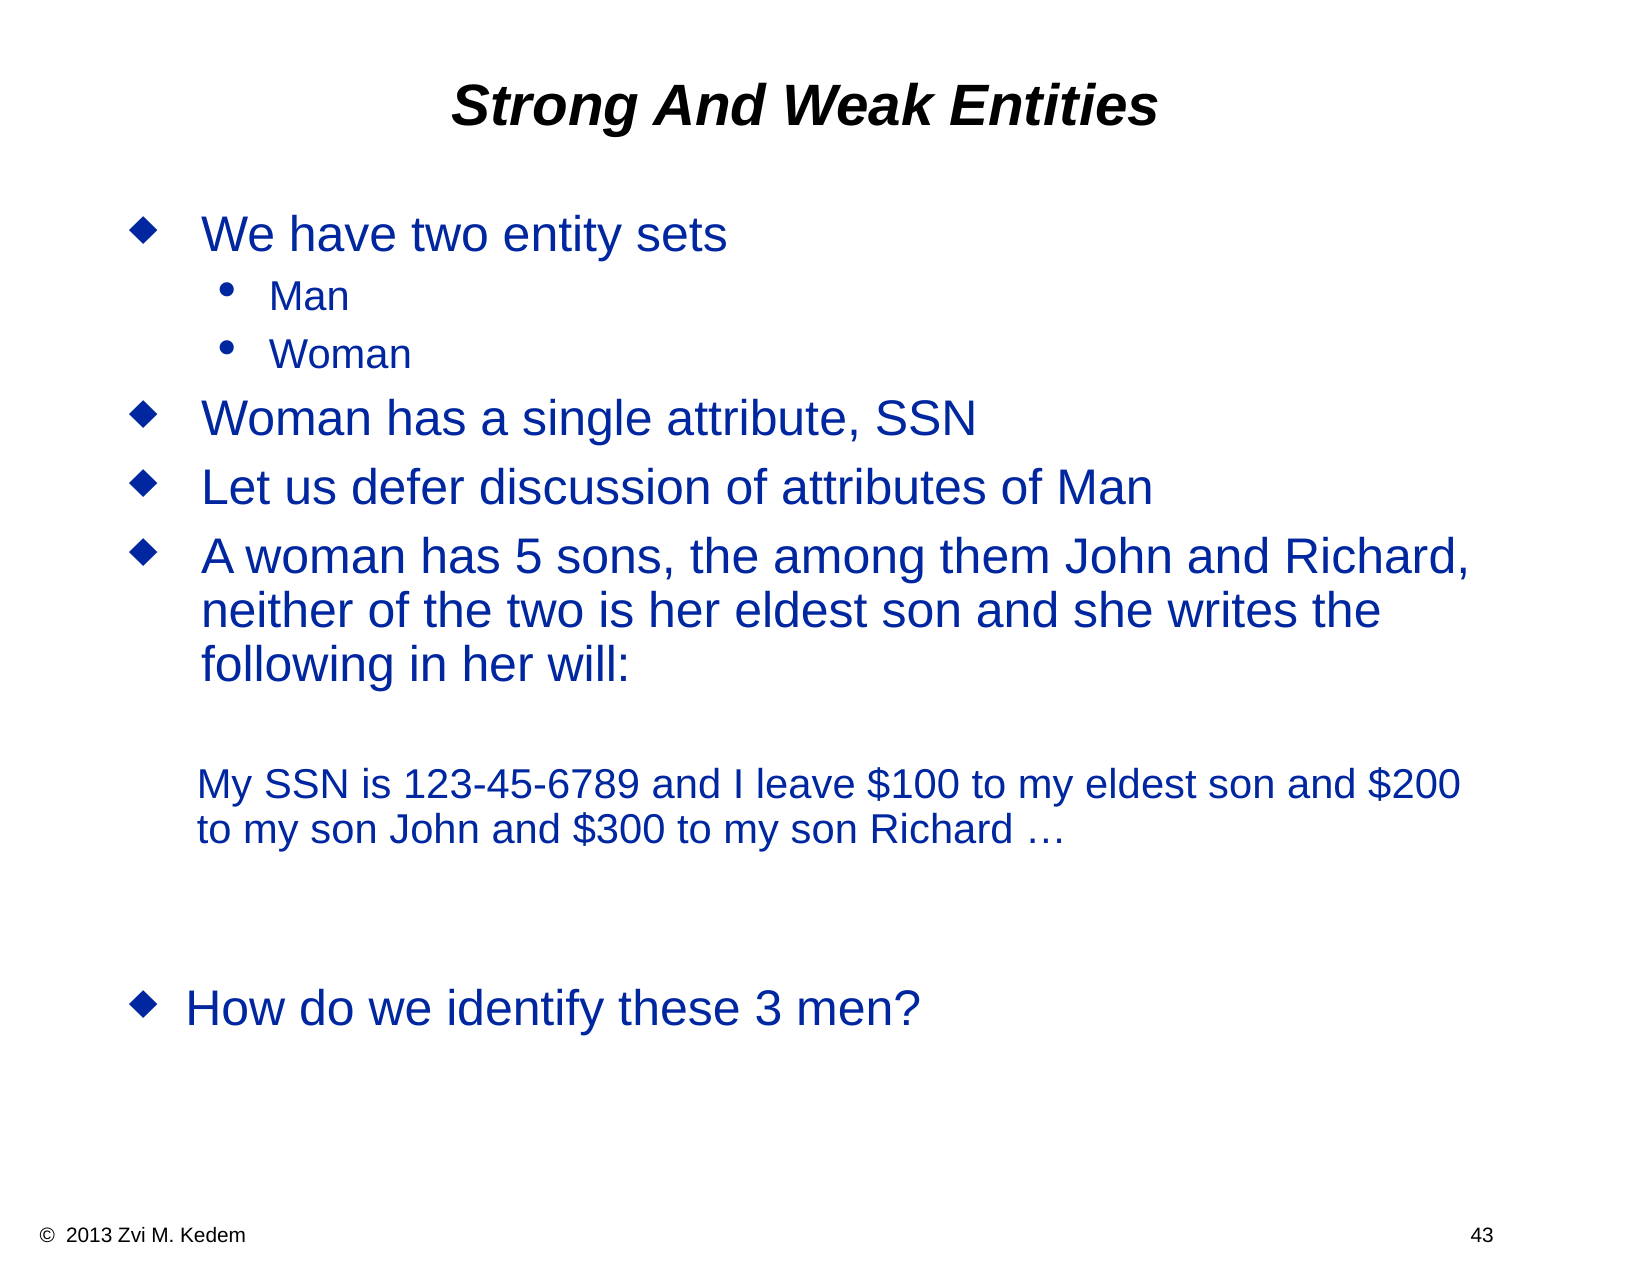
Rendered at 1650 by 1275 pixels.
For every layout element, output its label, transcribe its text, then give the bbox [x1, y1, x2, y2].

list We have two entity sets Man Woman Woman has a single attribute, SSN Let us defer discussion of attributes of Man A woman has 5 sons, the among them John and Richard, neither of the two is her eldest son and she writes the following in her will: My SSN is 123-45-6789 and I leave $100 to my eldest son and $200 to my son John and $300 to my son Richard … How do we identify these 3 men? [111, 199, 1513, 1201]
title Strong And Weak Entities [111, 36, 1501, 176]
